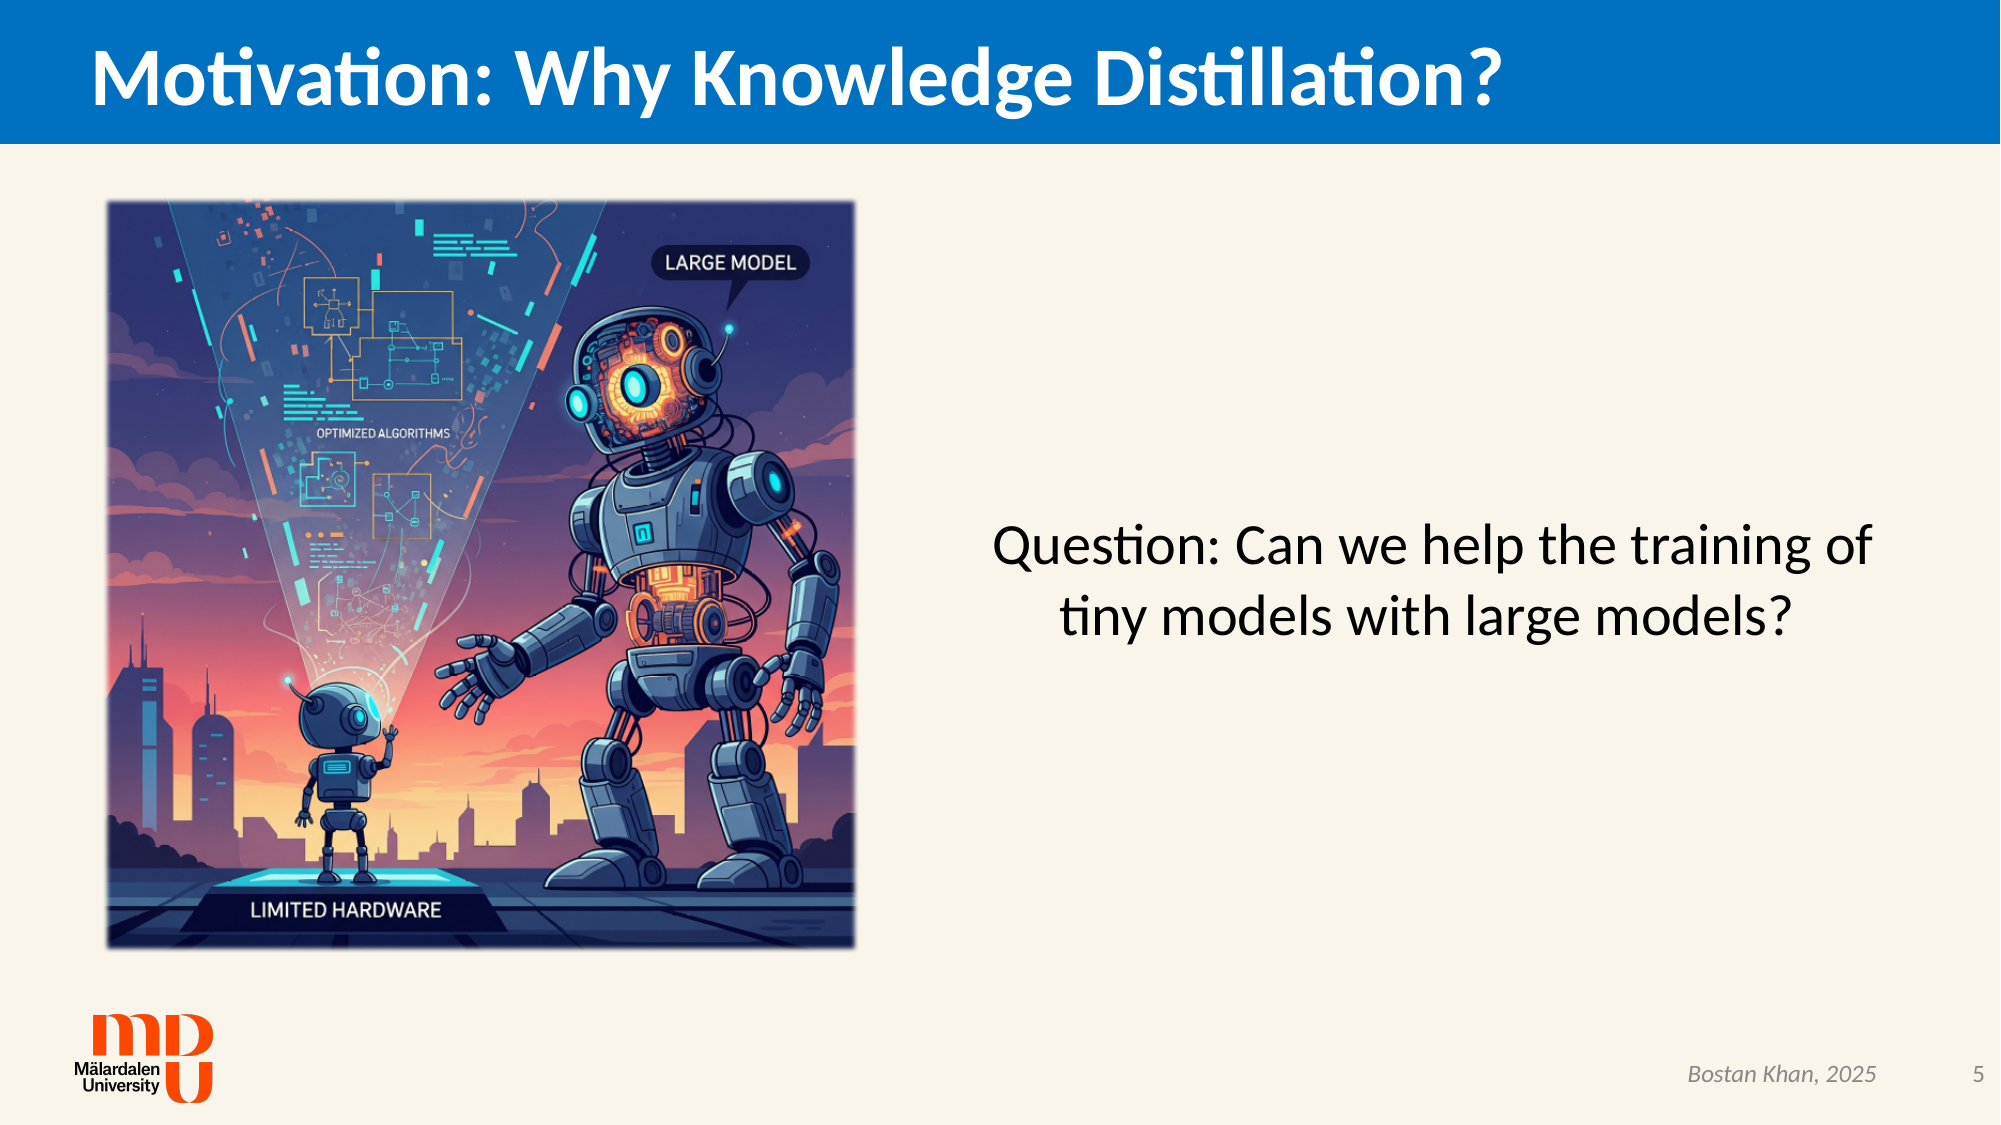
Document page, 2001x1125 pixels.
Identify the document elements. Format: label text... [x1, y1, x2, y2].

list Question: Can we help the training of tiny models with large models? [897, 506, 1914, 663]
picture [103, 197, 860, 953]
title Motivation: Why Knowledge Distillation? [75, 0, 1934, 145]
picture [75, 1014, 213, 1103]
slide_number 5 [1933, 1042, 2000, 1103]
